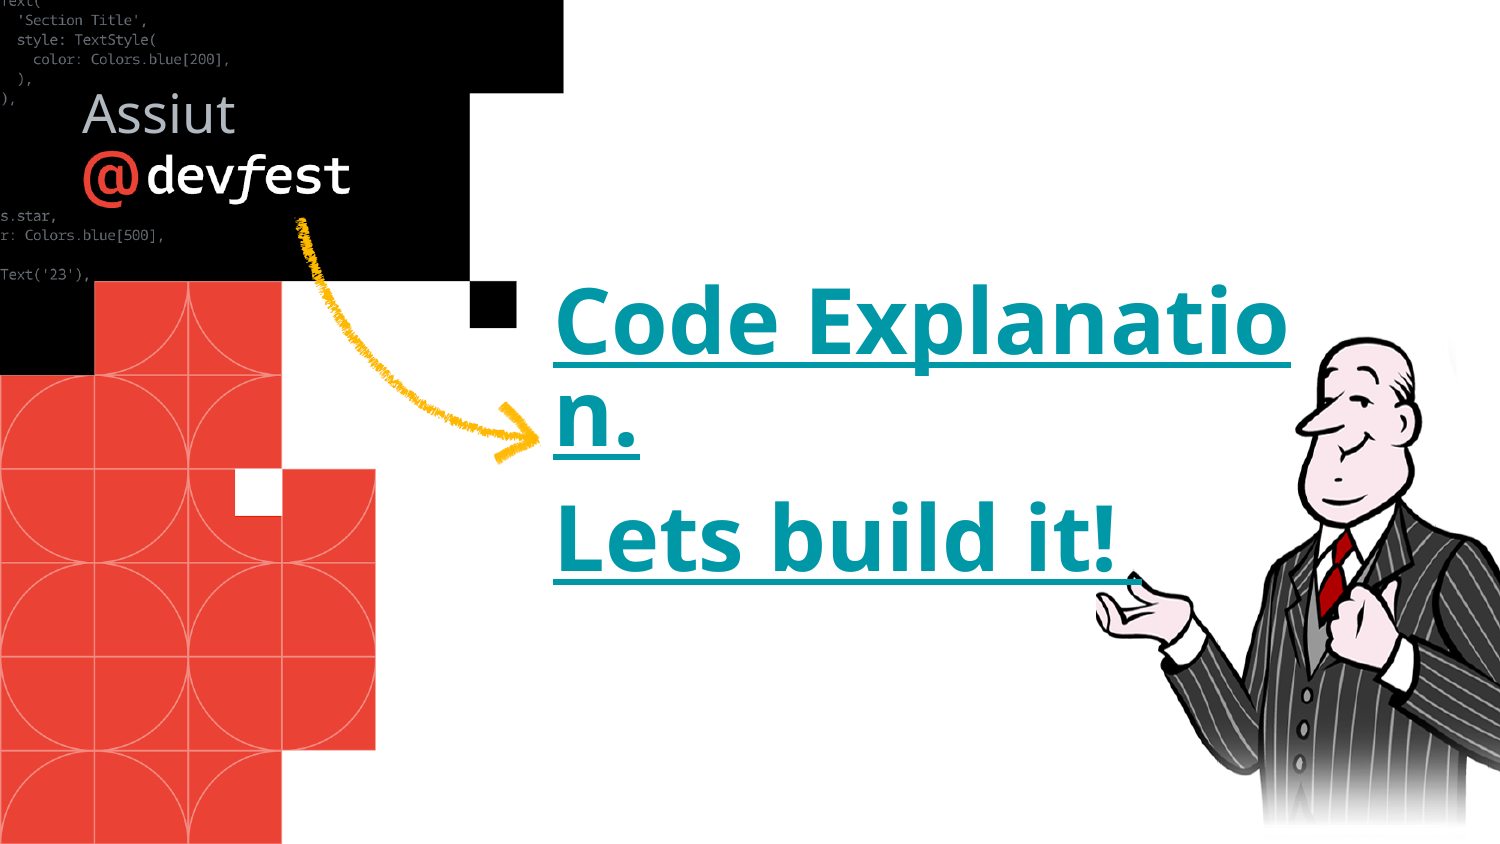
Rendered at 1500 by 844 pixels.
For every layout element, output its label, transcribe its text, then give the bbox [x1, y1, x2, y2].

picture [0, 0, 1500, 844]
text_box Assiut [67, 63, 564, 159]
title Code Explanation. Lets build it! [553, 263, 1303, 681]
